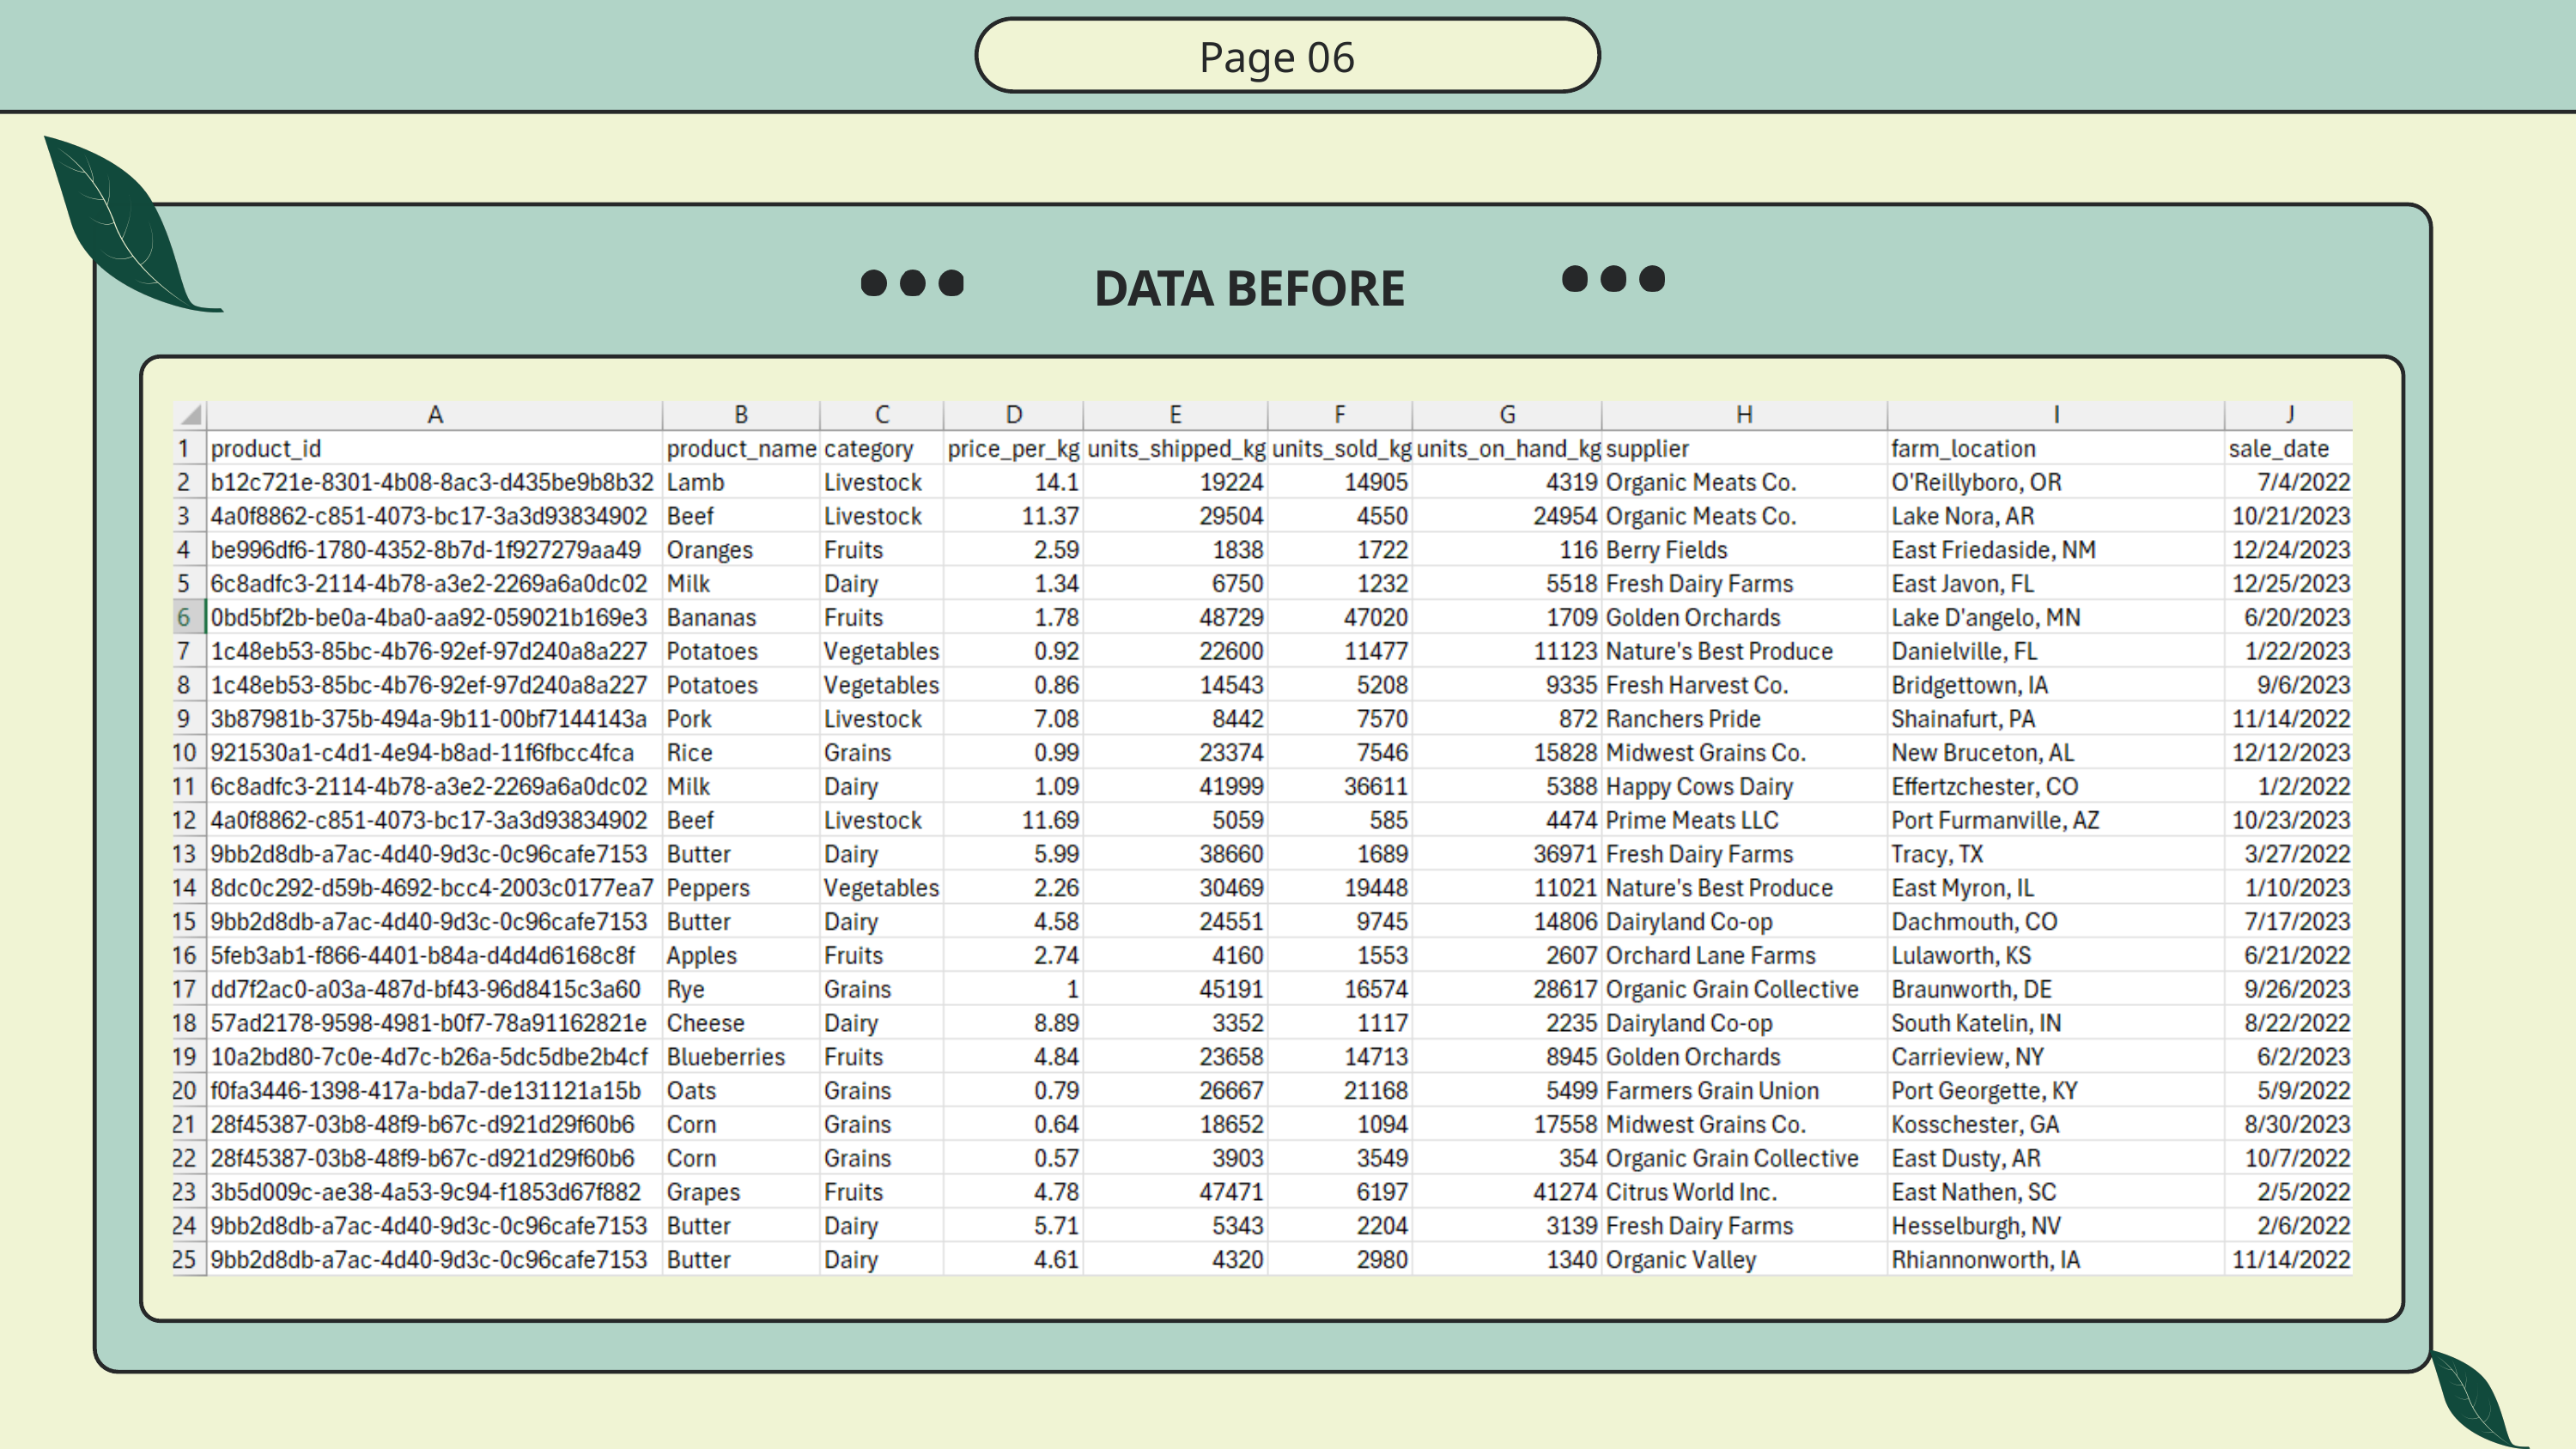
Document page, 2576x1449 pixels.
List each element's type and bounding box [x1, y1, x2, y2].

text_box [975, 18, 1600, 92]
text_box [141, 355, 2404, 1322]
text_box [0, 0, 2576, 112]
text_box [94, 203, 2432, 1373]
text_box [44, 136, 224, 312]
text_box [2429, 1349, 2530, 1449]
